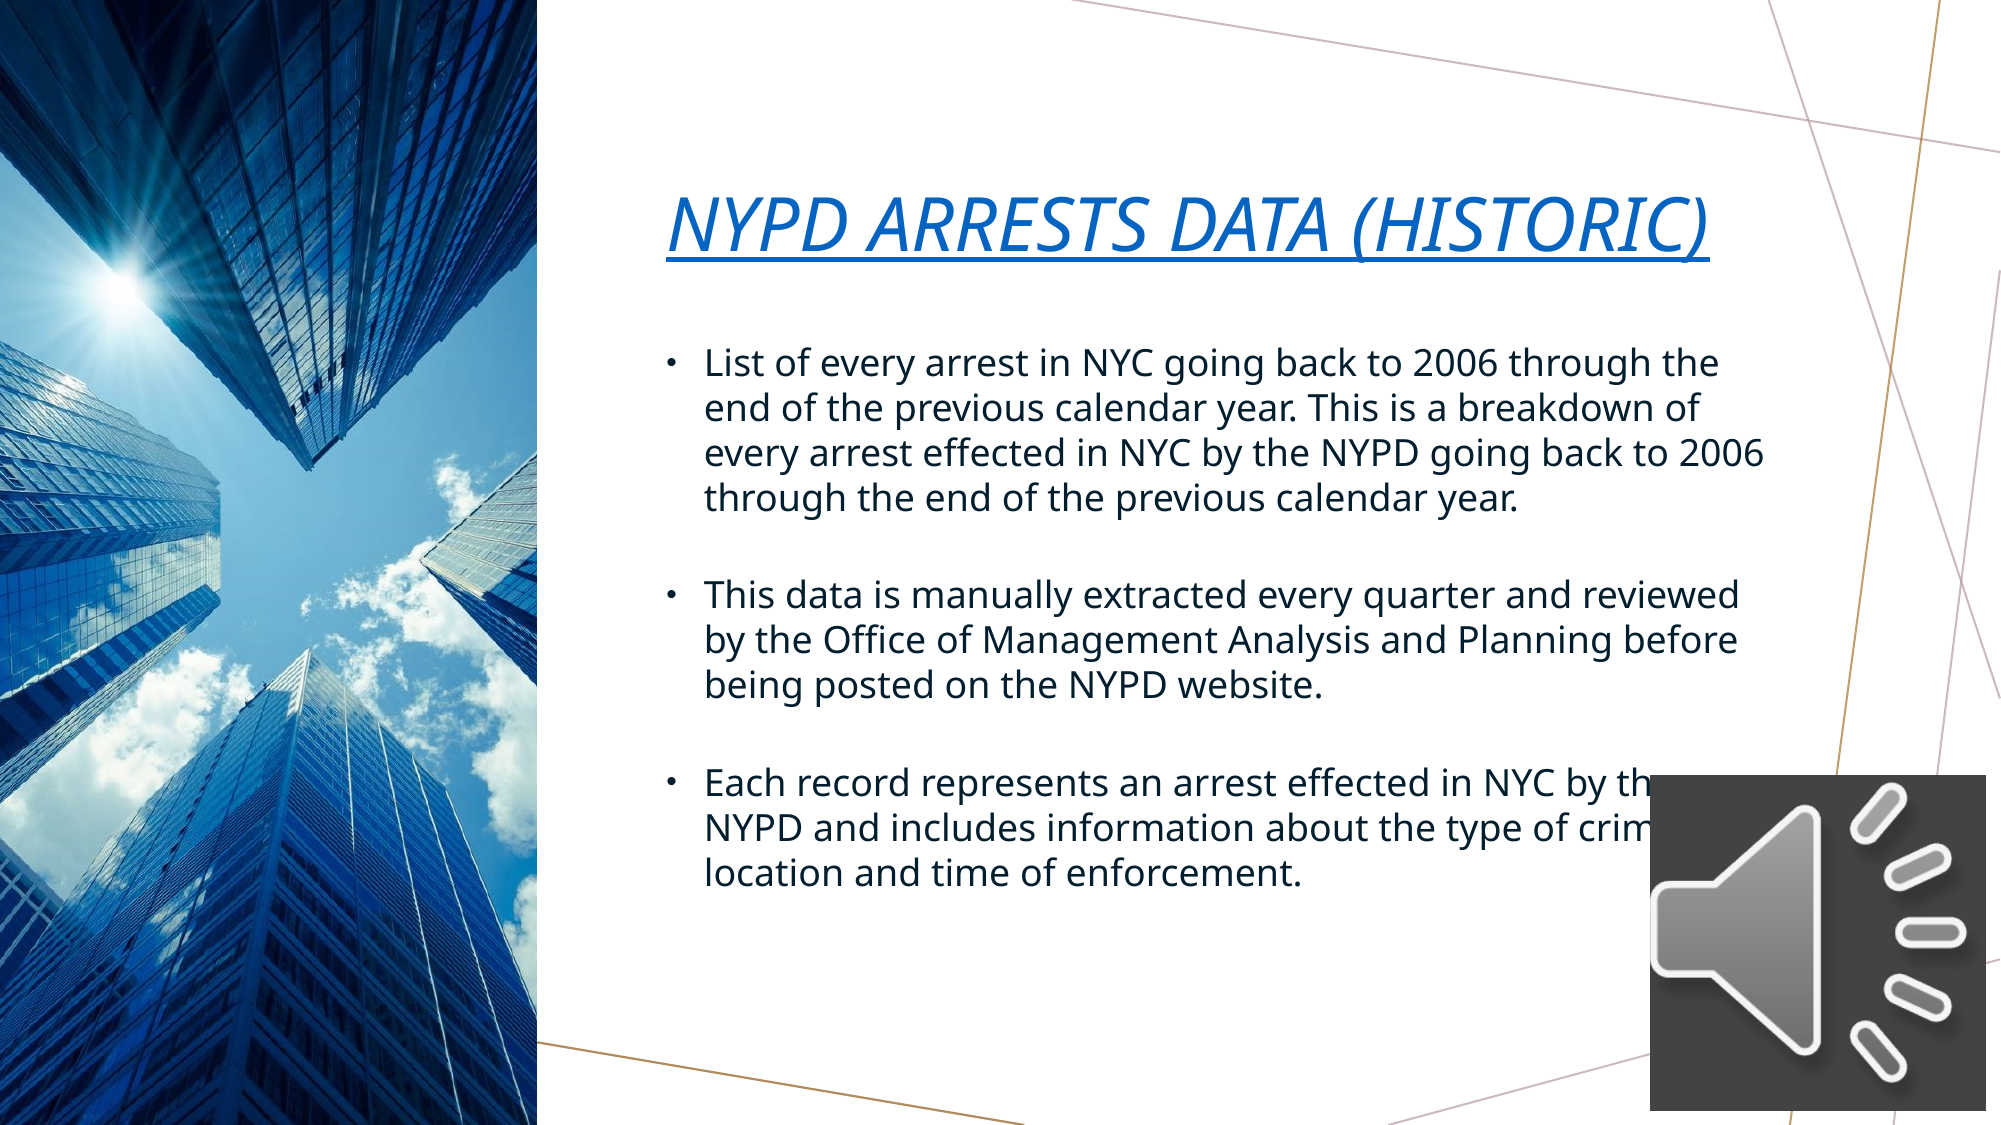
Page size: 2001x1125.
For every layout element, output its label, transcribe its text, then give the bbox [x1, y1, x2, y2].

picture [0, 0, 537, 1125]
picture [1648, 773, 1987, 1112]
title NYPD Arrests Data (Historic) [651, 30, 1789, 278]
list List of every arrest in NYC going back to 2006 through the end of the previous calendar year. This is a breakdown of every arrest effected in NYC by the NYPD going back to 2006 through the end of the previous calendar year. This data is manually extracted every quarter and reviewed by the Office of Management Analysis and Planning before being posted on the NYPD website. Each record represents an arrest effected in NYC by the NYPD and includes information about the type of crime, the location and time of enforcement. [651, 331, 1790, 1037]
